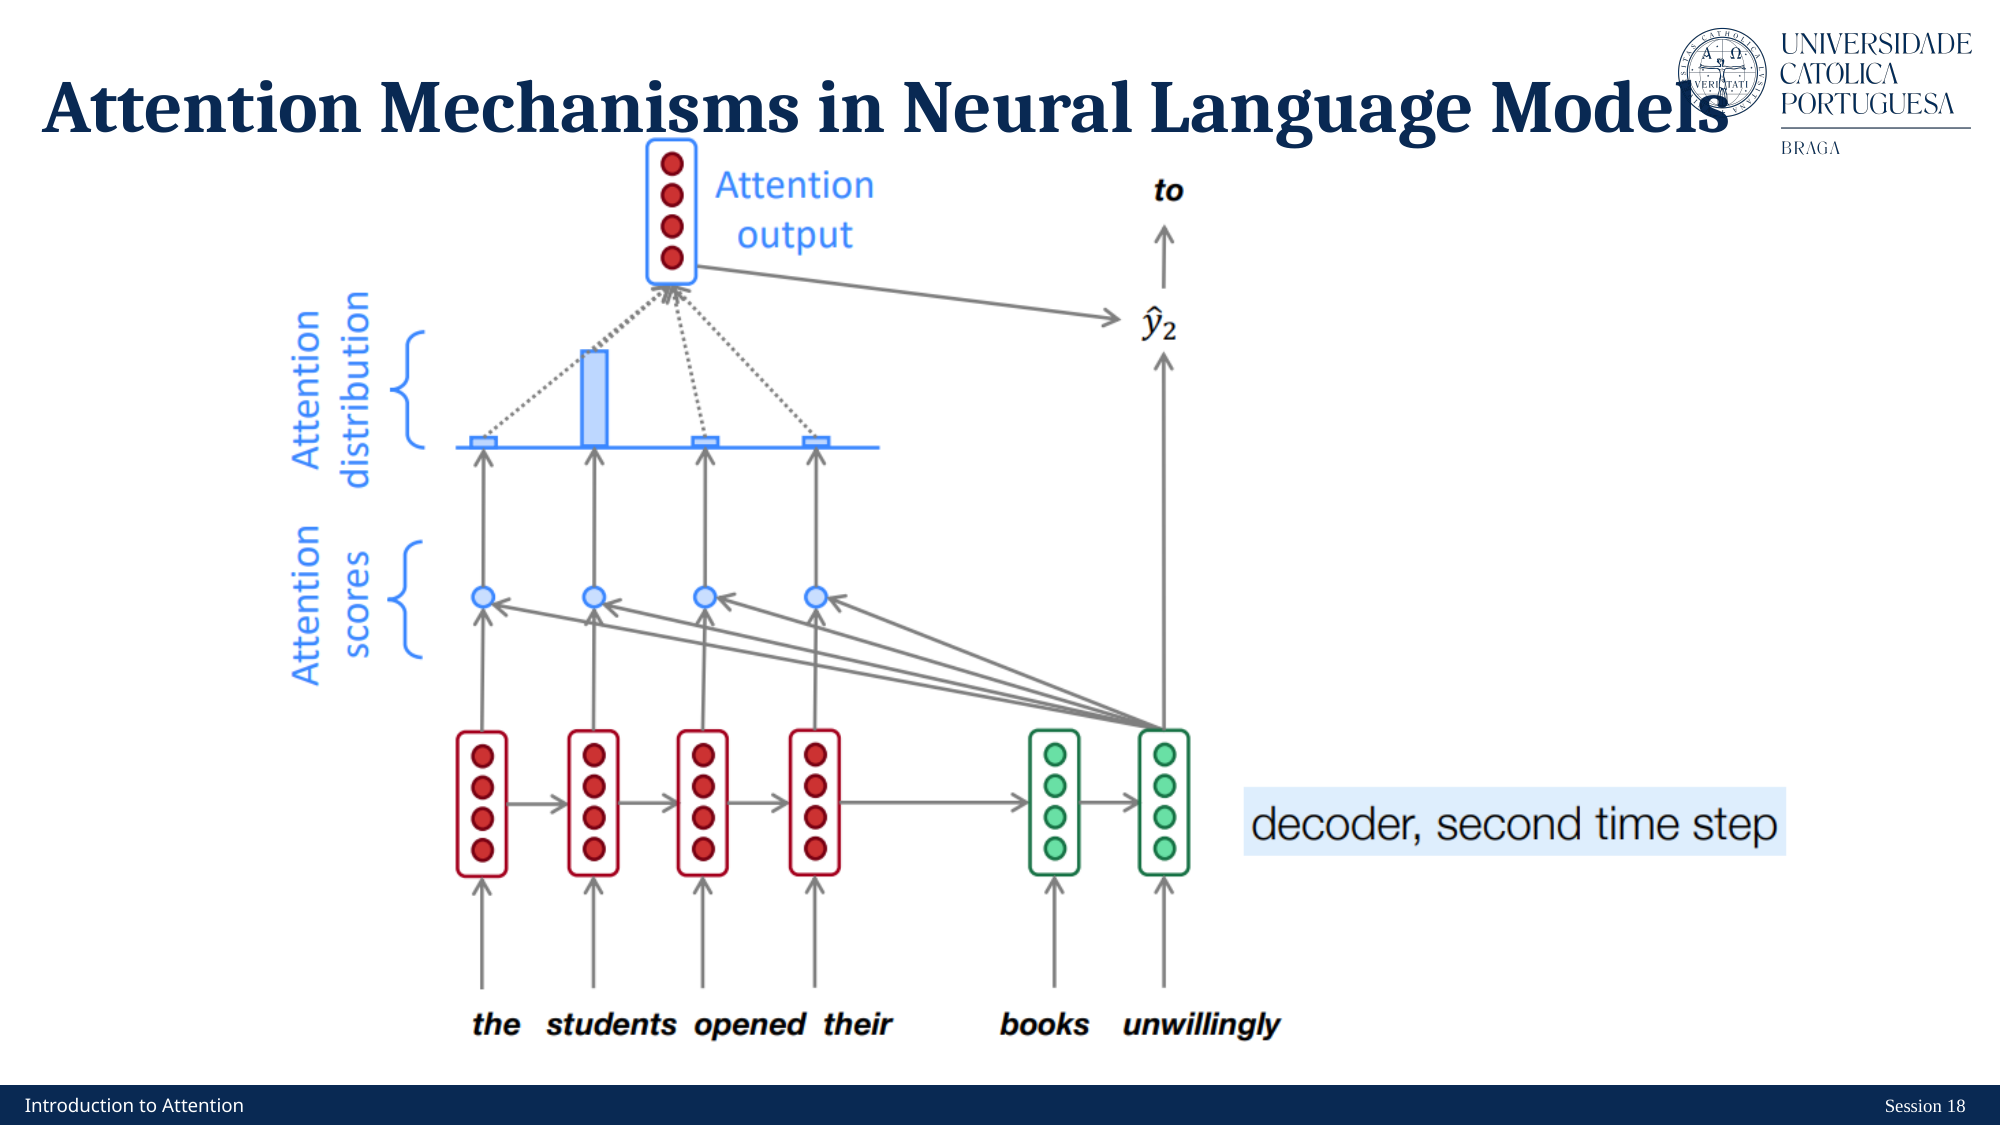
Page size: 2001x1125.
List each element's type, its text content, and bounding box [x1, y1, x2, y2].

picture [284, 18, 1982, 1068]
title Attention Mechanisms in Neural Language Models [27, 0, 1753, 218]
text_box Introduction to Attention [9, 1086, 1126, 1125]
text_box Session 18 [1126, 1086, 1981, 1125]
text_box [0, 1085, 2000, 1125]
